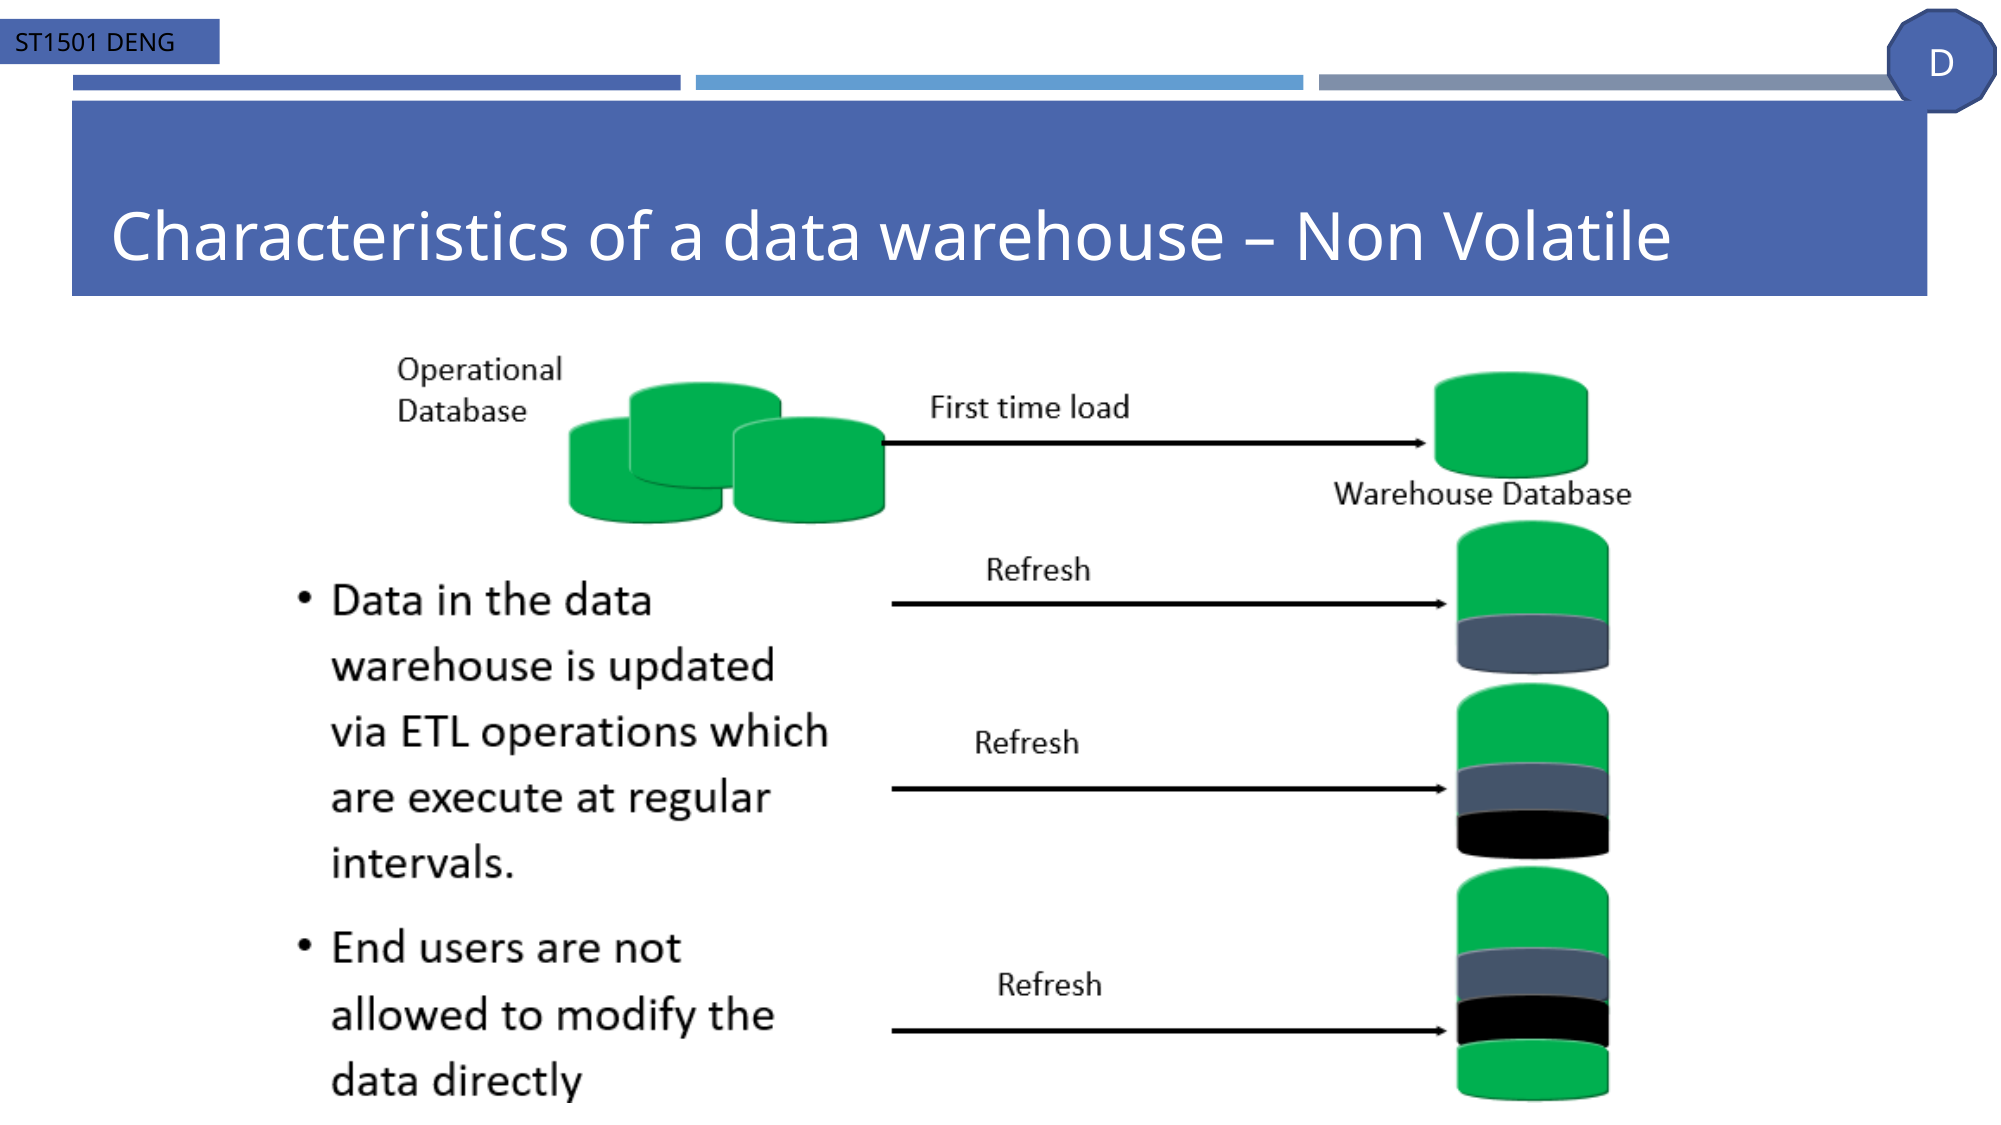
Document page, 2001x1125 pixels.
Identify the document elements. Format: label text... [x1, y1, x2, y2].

title Characteristics of a data warehouse – Non Volatile [95, 115, 1905, 282]
picture [272, 351, 1749, 1103]
